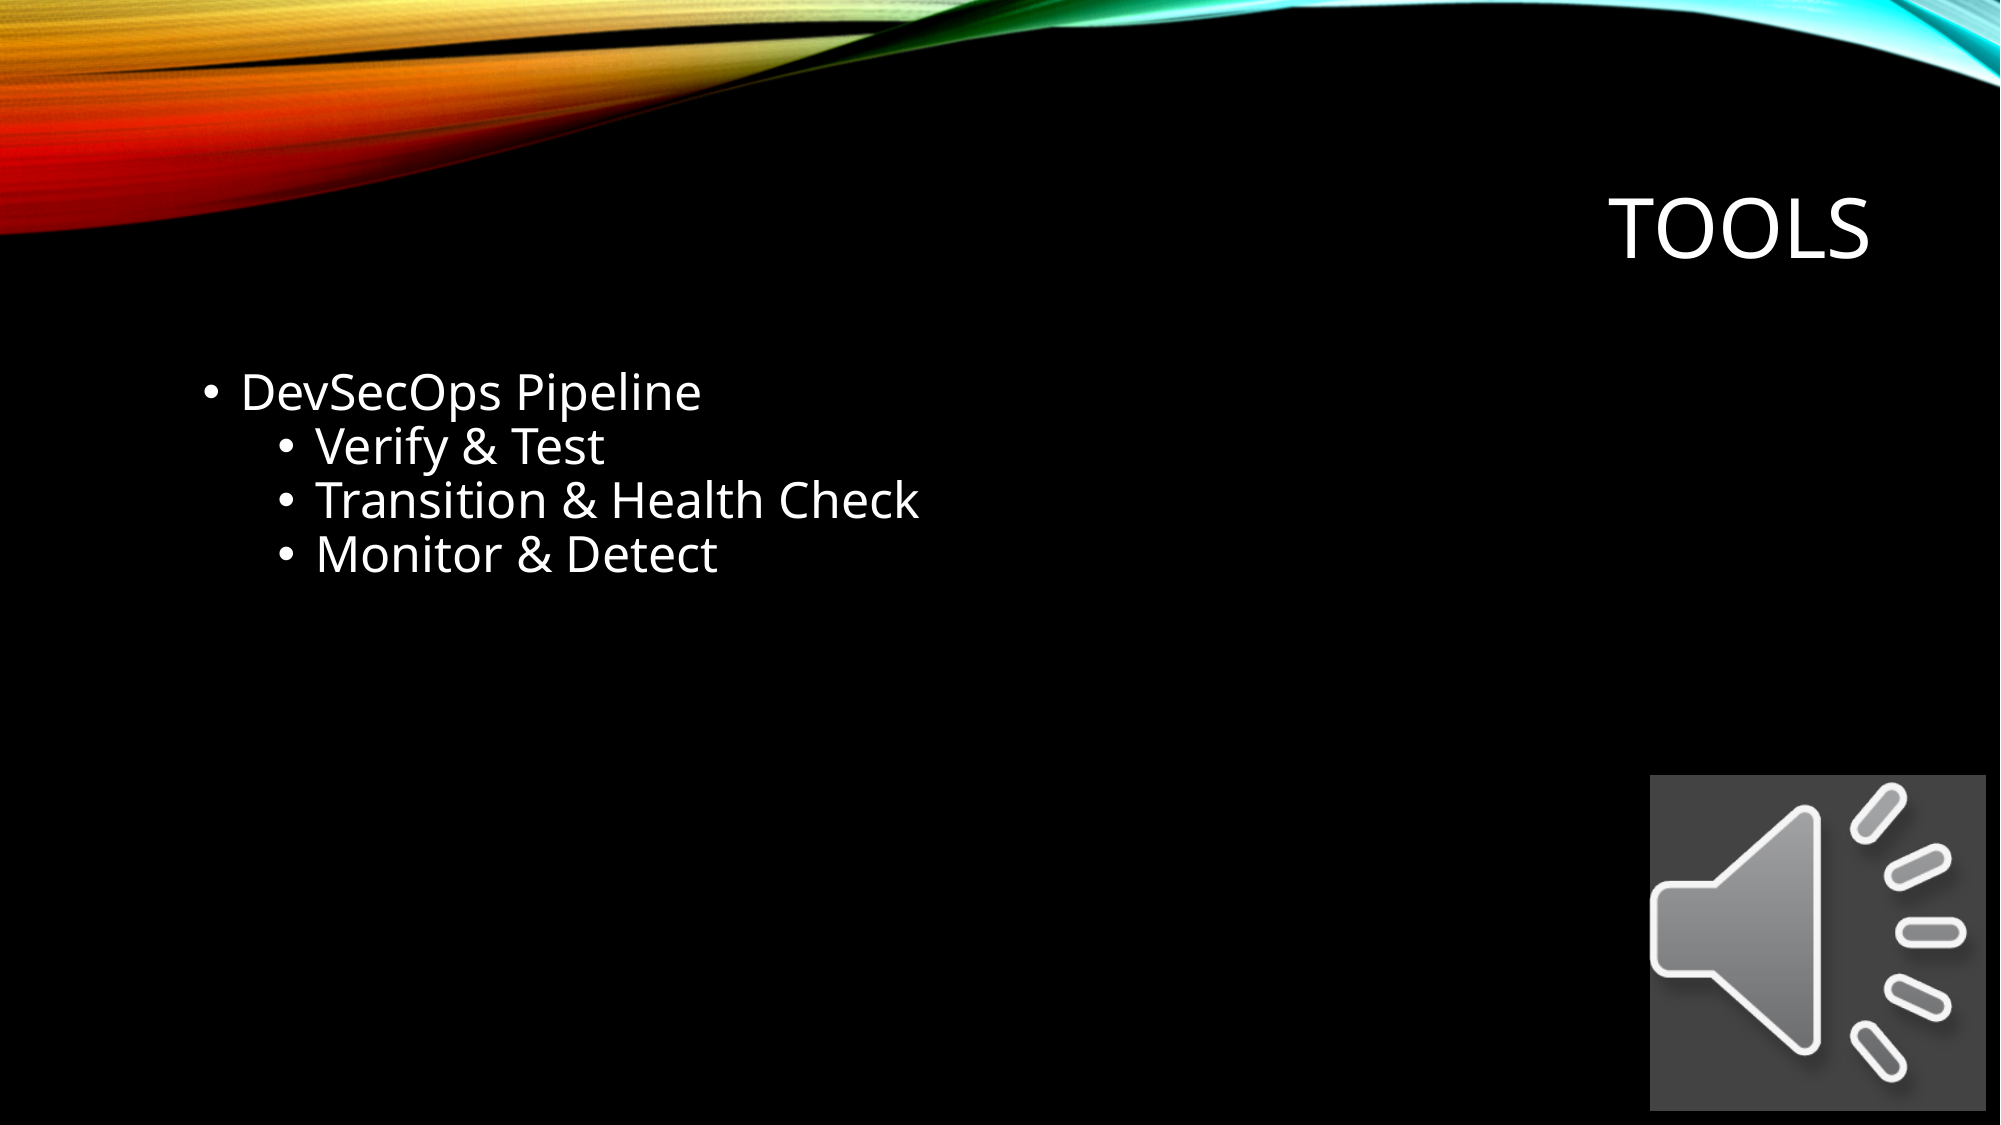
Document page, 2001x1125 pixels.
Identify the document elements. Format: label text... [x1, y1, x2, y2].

list DevSecOps Pipeline Verify & Test Transition & Health Check Monitor & Detect [112, 360, 1888, 1021]
title TOOLS [474, 125, 1888, 338]
picture [1648, 773, 1987, 1112]
picture [0, 0, 2000, 237]
